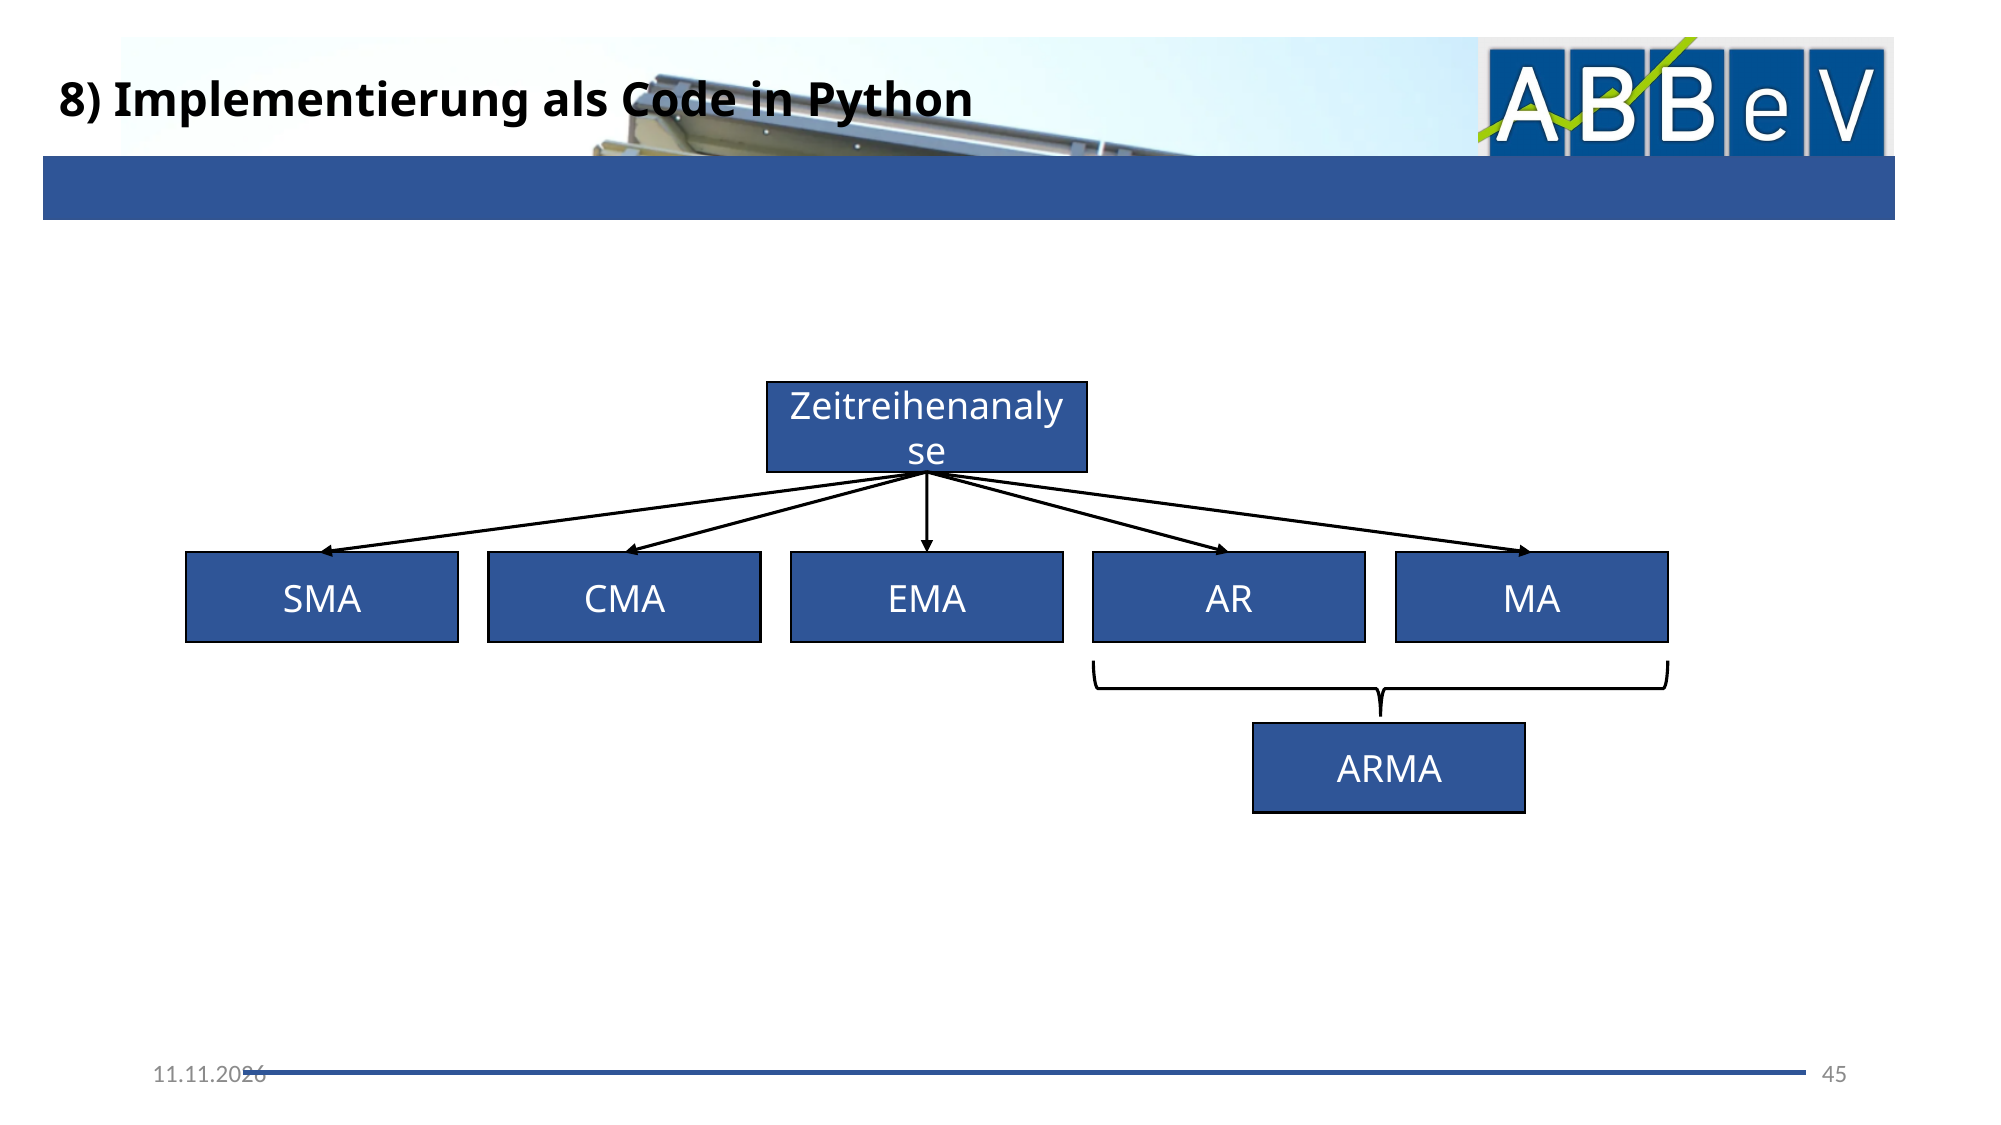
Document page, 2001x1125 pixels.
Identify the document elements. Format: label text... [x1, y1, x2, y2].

title 8) Implementierung als Code in Python [43, 45, 121, 156]
text_box EMA [790, 553, 1064, 643]
text_box ARMA [1252, 722, 1526, 814]
text_box MA [1395, 551, 1669, 643]
text_box [43, 156, 1895, 220]
text_box SMA [185, 551, 459, 643]
text_box [1092, 660, 1669, 717]
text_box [926, 471, 1532, 553]
slide_number 45 [1412, 1042, 1863, 1103]
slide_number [137, 1042, 588, 1103]
text_box AR [1092, 553, 1366, 643]
picture [121, 37, 1894, 171]
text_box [624, 471, 926, 553]
text_box Zeitreihenanalyse [766, 381, 1088, 471]
text_box CMA [487, 553, 762, 643]
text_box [319, 471, 624, 553]
